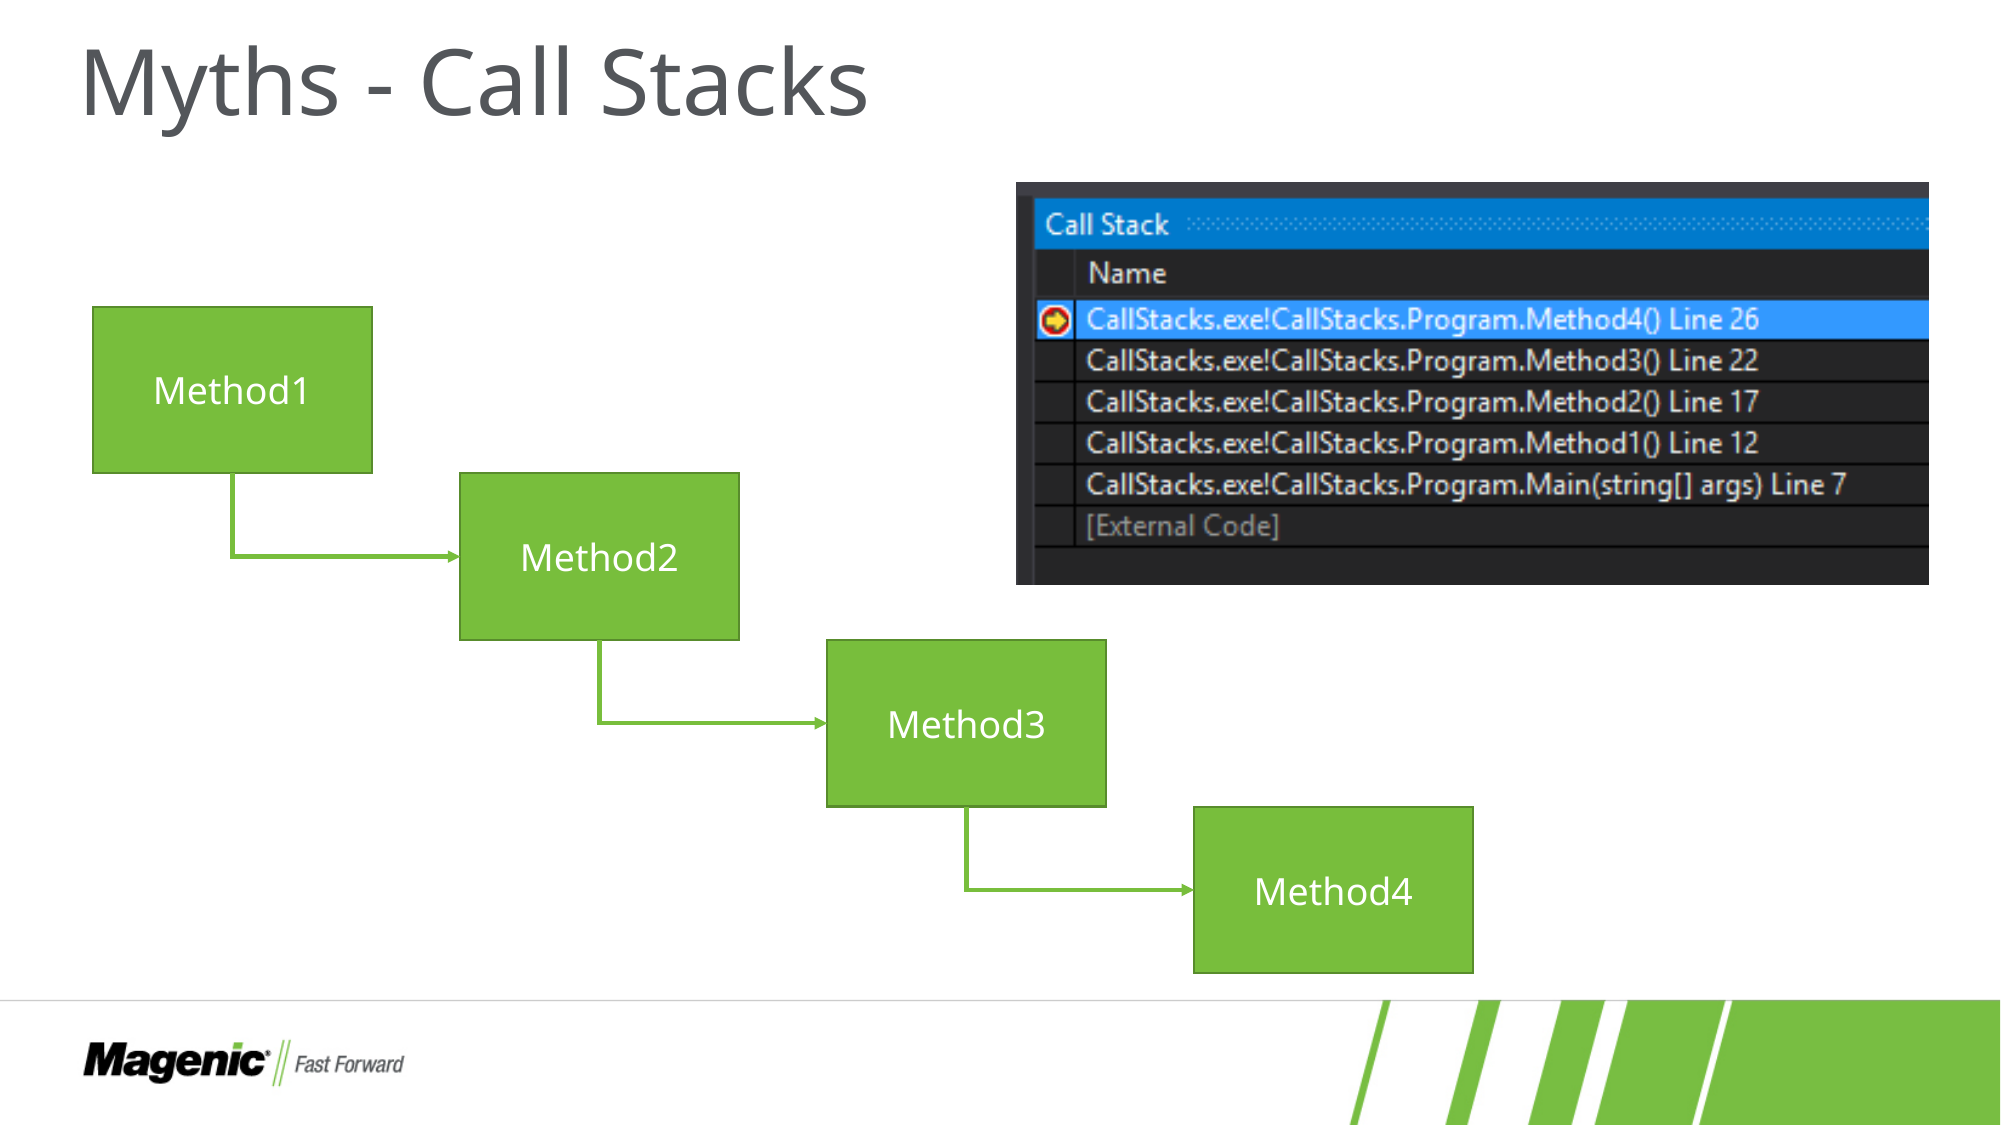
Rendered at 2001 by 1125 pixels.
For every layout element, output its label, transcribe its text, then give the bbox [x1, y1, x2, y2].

text_box Method3 [826, 639, 1107, 808]
title Myths - Call Stacks [63, 41, 1938, 131]
text_box Method1 [92, 306, 373, 474]
text_box Method2 [459, 472, 740, 641]
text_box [671, 567, 755, 796]
text_box Method4 [1193, 806, 1474, 974]
picture [0, 0, 2001, 1125]
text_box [1038, 734, 1123, 963]
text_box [304, 401, 389, 629]
